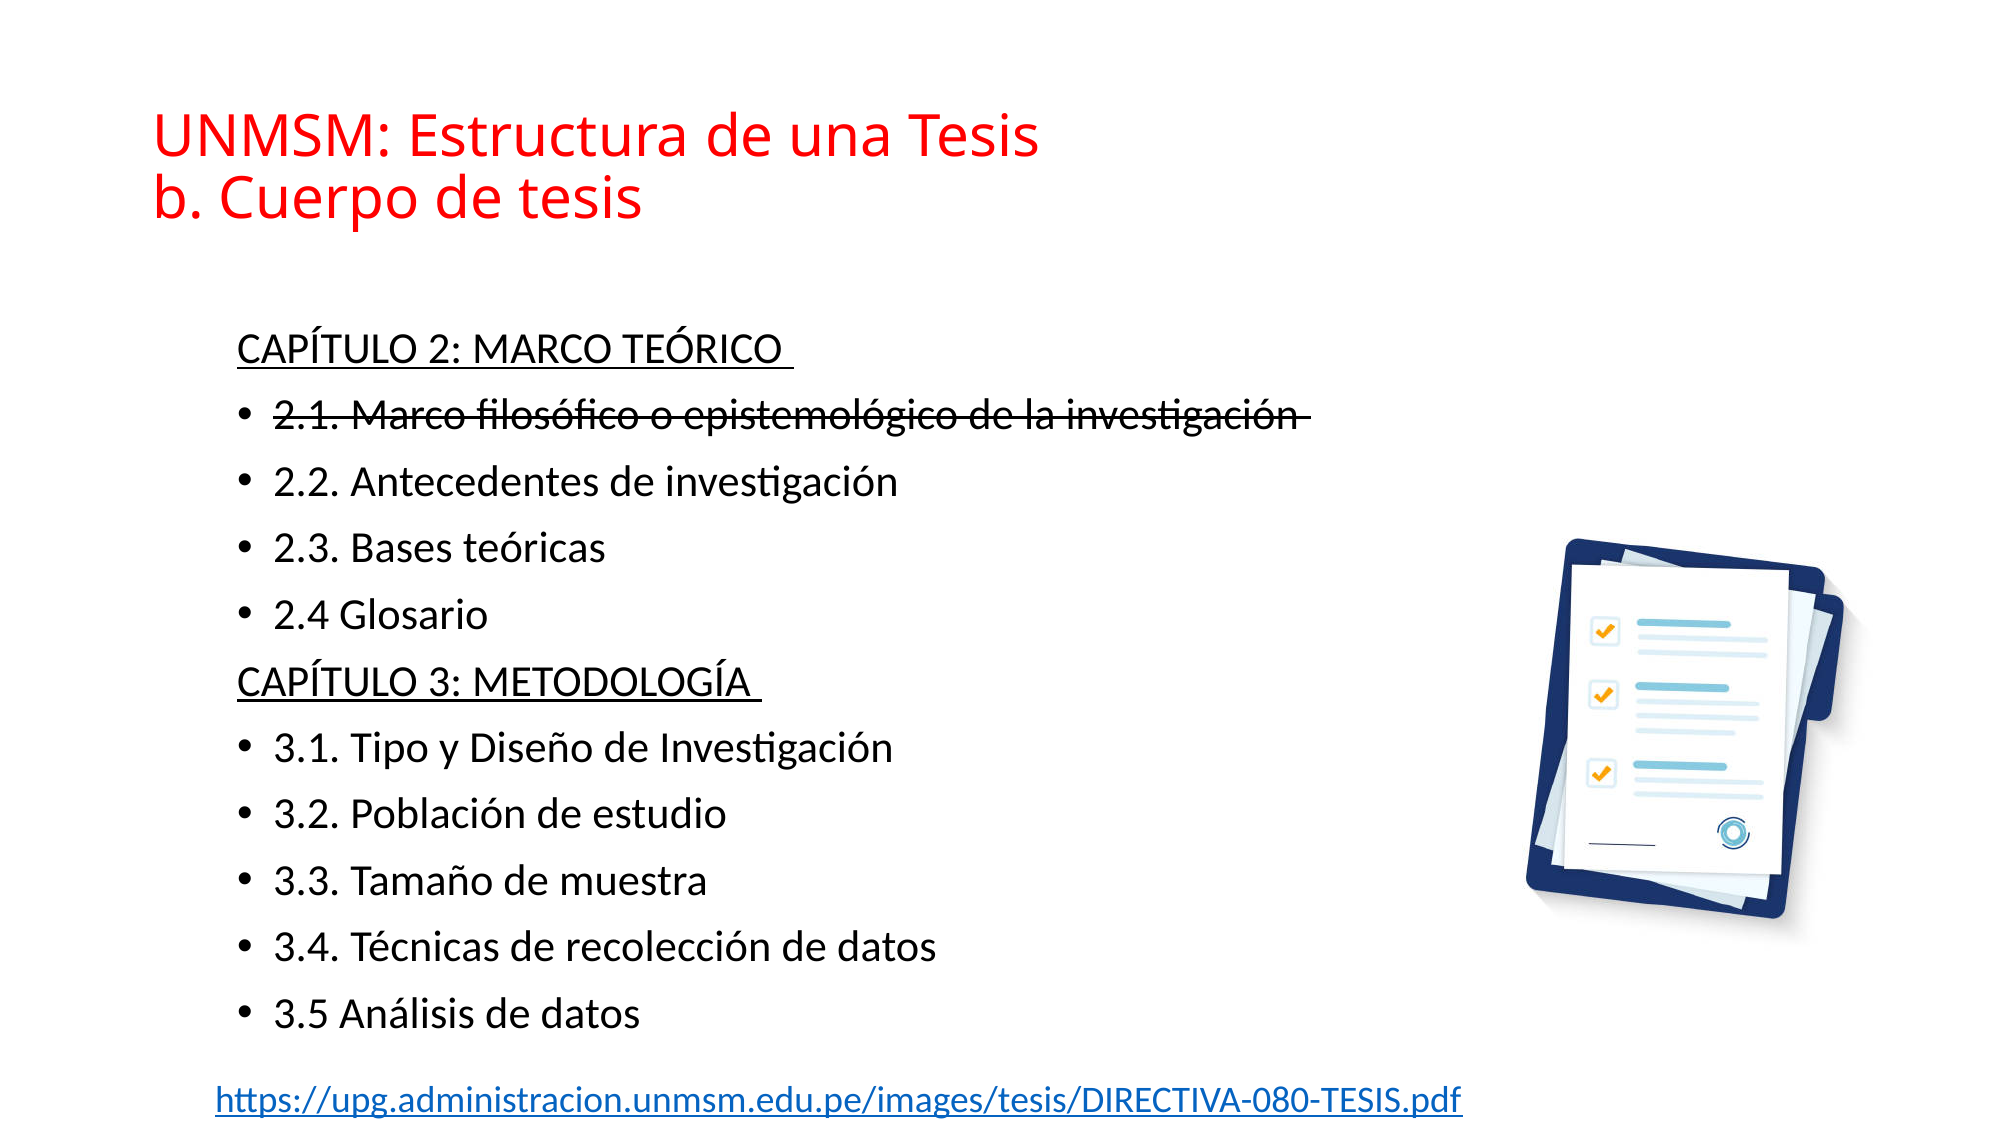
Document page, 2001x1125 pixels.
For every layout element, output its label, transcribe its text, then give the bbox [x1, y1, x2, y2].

title UNMSM: Estructura de una Tesis b. Cuerpo de tesis [137, 59, 1863, 278]
list CAPÍTULO 2: MARCO TEÓRICO 2.1. Marco filosófico o epistemológico de la investigación 2.2. Antecedentes de investigación 2.3. Bases teóricas 2.4 Glosario CAPÍTULO 3: METODOLOGÍA 3.1. Tipo y Diseño de Investigación 3.2. Población de estudio 3.3. Tamaño de muestra 3.4. Técnicas de recolección de datos 3.5 Análisis de datos [222, 316, 1398, 1047]
text_box https://upg.administracion.unmsm.edu.pe/images/tesis/DIRECTIVA-080-TESIS.pdf [200, 1067, 1608, 1125]
picture [1396, 506, 1993, 984]
